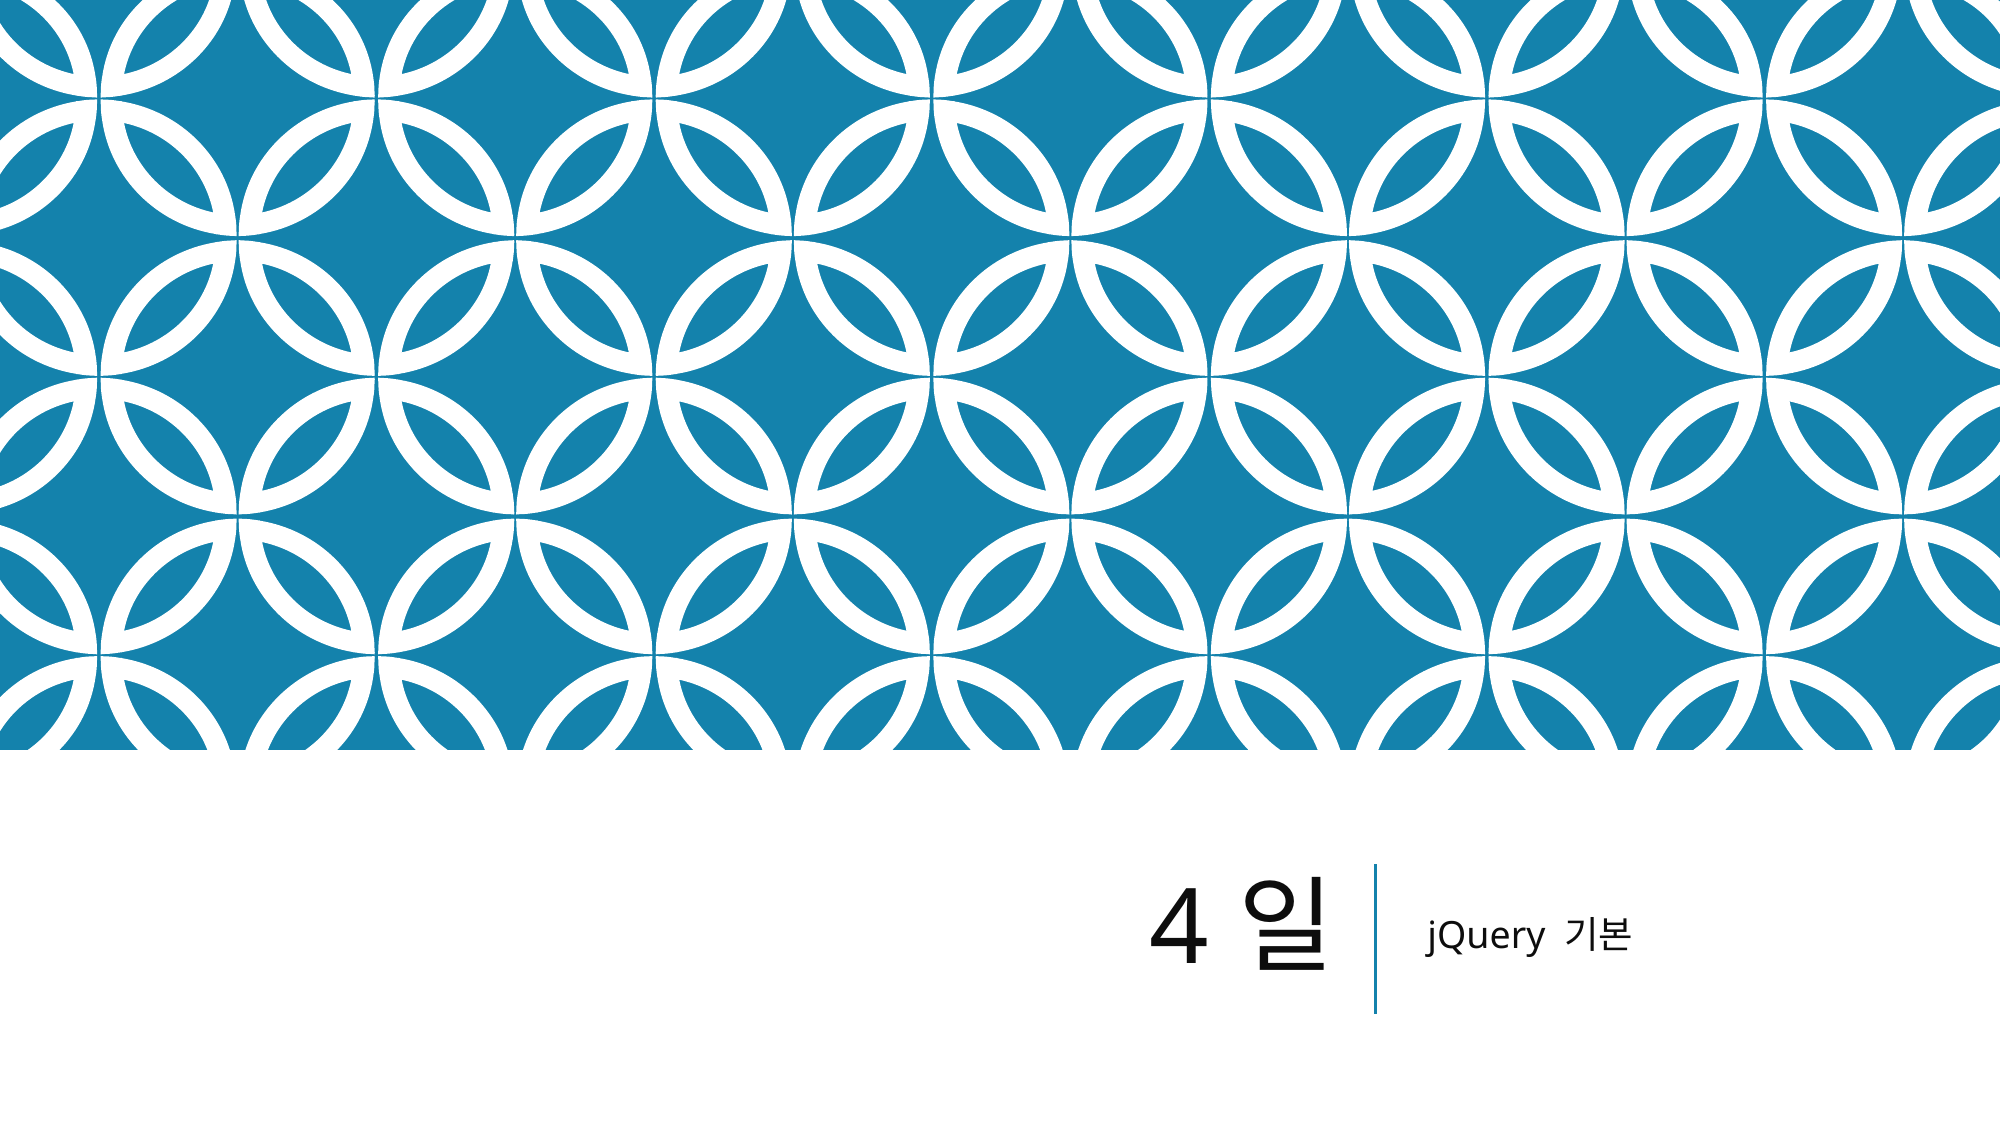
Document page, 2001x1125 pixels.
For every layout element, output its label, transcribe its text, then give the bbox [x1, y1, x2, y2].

subtitle jQuery 기본 [1412, 813, 1938, 1054]
title 4일 [75, 813, 1350, 1054]
